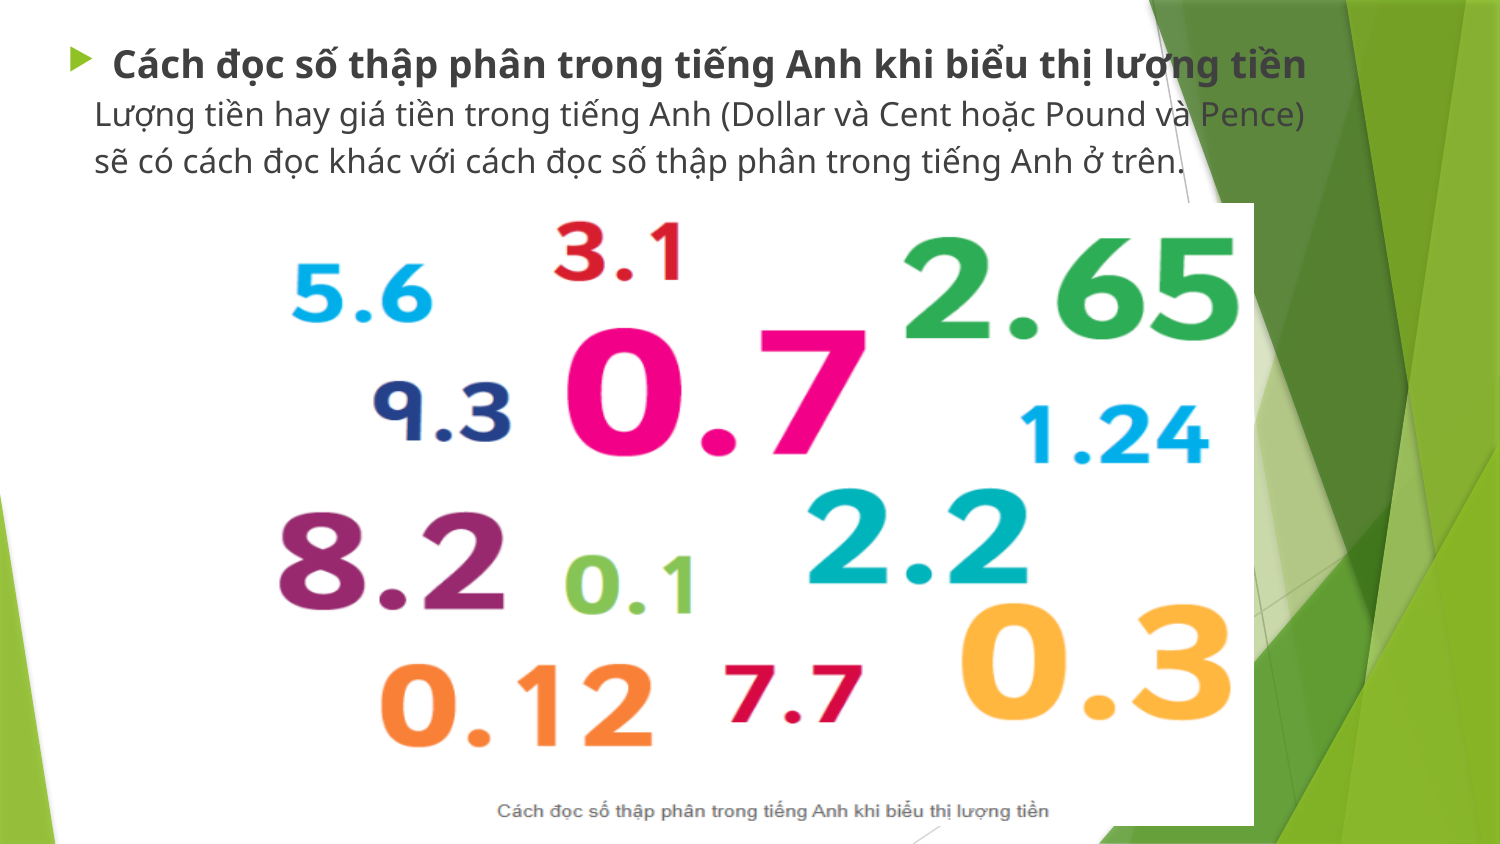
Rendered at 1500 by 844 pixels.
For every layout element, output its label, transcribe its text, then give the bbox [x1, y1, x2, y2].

picture [211, 203, 1255, 827]
list Cách đọc số thập phân trong tiếng Anh khi biểu thị lượng tiền Lượng tiền hay giá tiền trong tiếng Anh (Dollar và Cent hoặc Pound và Pence) sẽ có cách đọc khác với cách đọc số thập phân trong tiếng Anh ở trên. [52, 32, 1413, 258]
